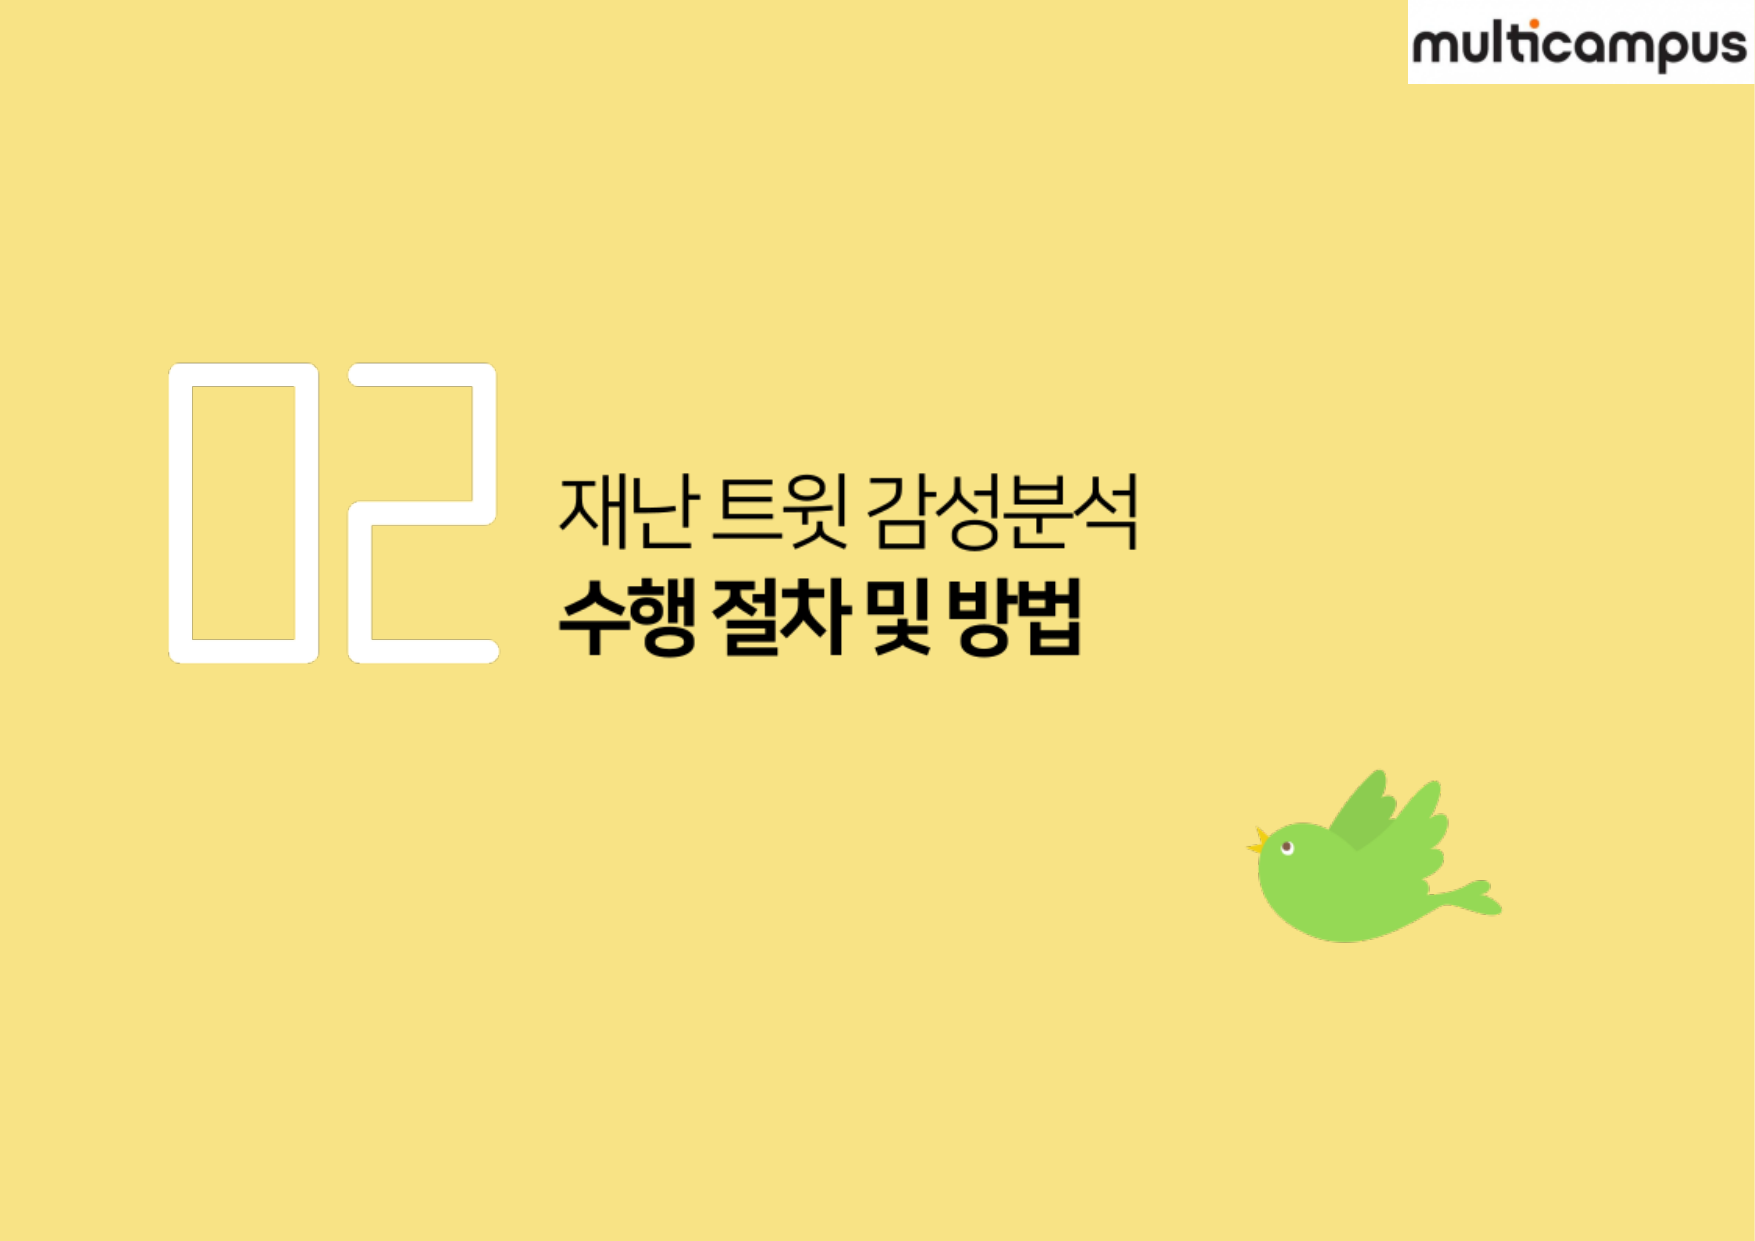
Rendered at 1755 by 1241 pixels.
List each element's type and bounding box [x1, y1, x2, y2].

text_box [1237, 758, 1508, 950]
picture [91, 157, 1174, 841]
text_box [1407, 0, 1755, 84]
